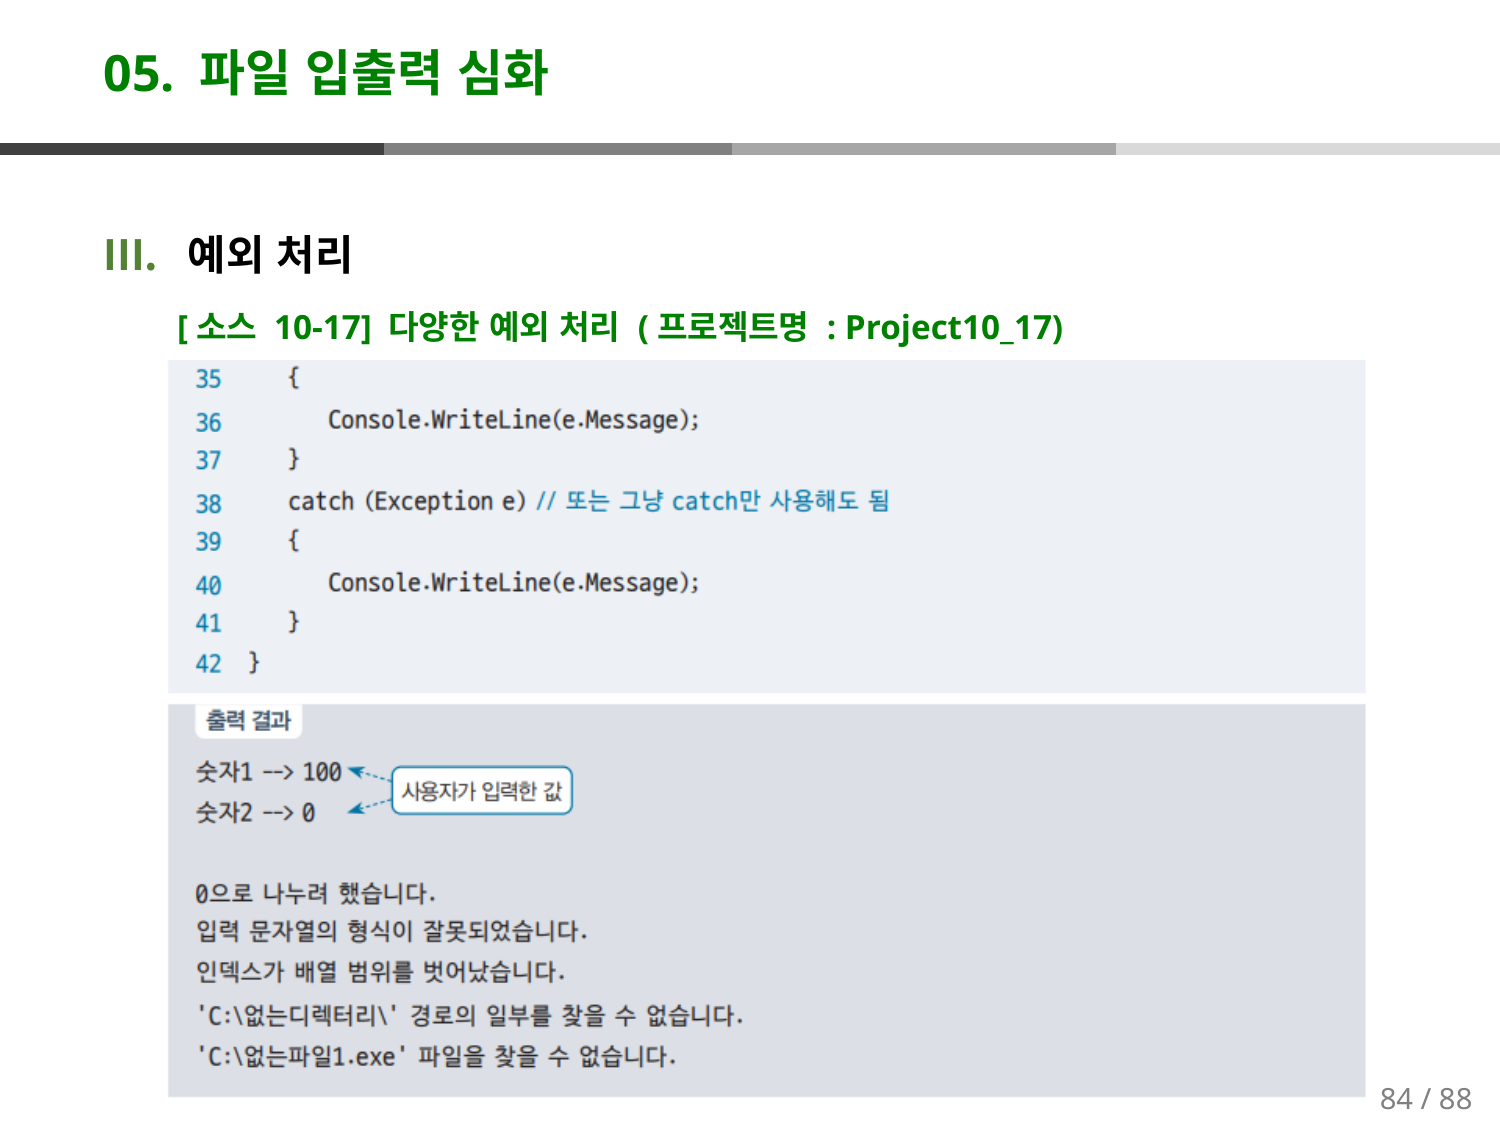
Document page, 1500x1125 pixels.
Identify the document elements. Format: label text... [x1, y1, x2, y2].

list 예외 처리 [소스 10-17] 다양한 예외 처리 (프로젝트명 : Project10_17) [88, 196, 1424, 1125]
picture [159, 360, 1369, 1102]
title 05. 파일 입출력 심화 [88, 30, 1400, 121]
